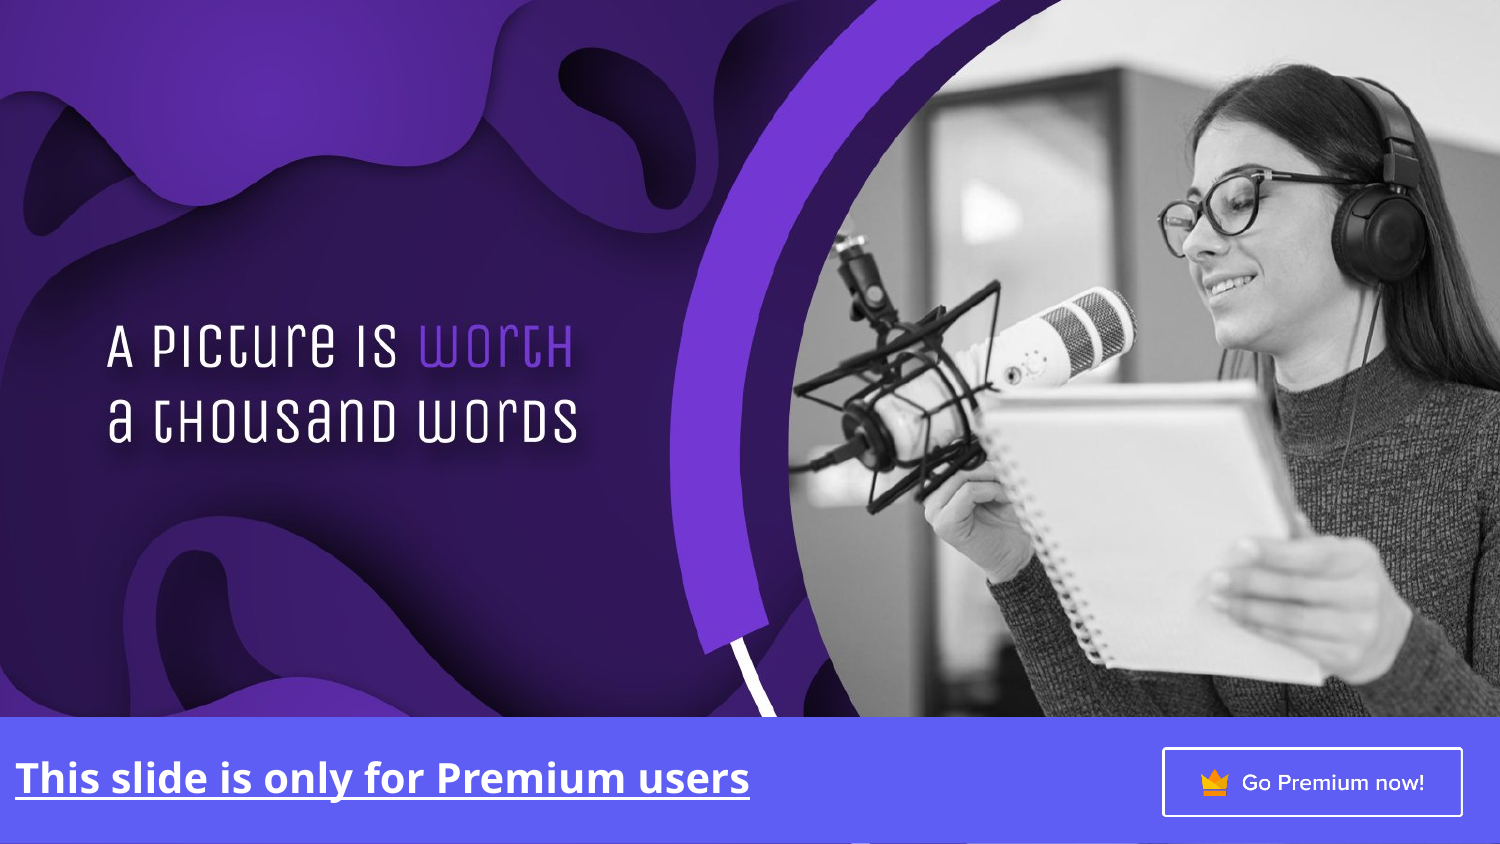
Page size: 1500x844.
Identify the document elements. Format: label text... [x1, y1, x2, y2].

picture [0, 0, 1500, 717]
picture [1162, 747, 1463, 817]
text_box This slide is only for Premium users [0, 717, 1500, 844]
